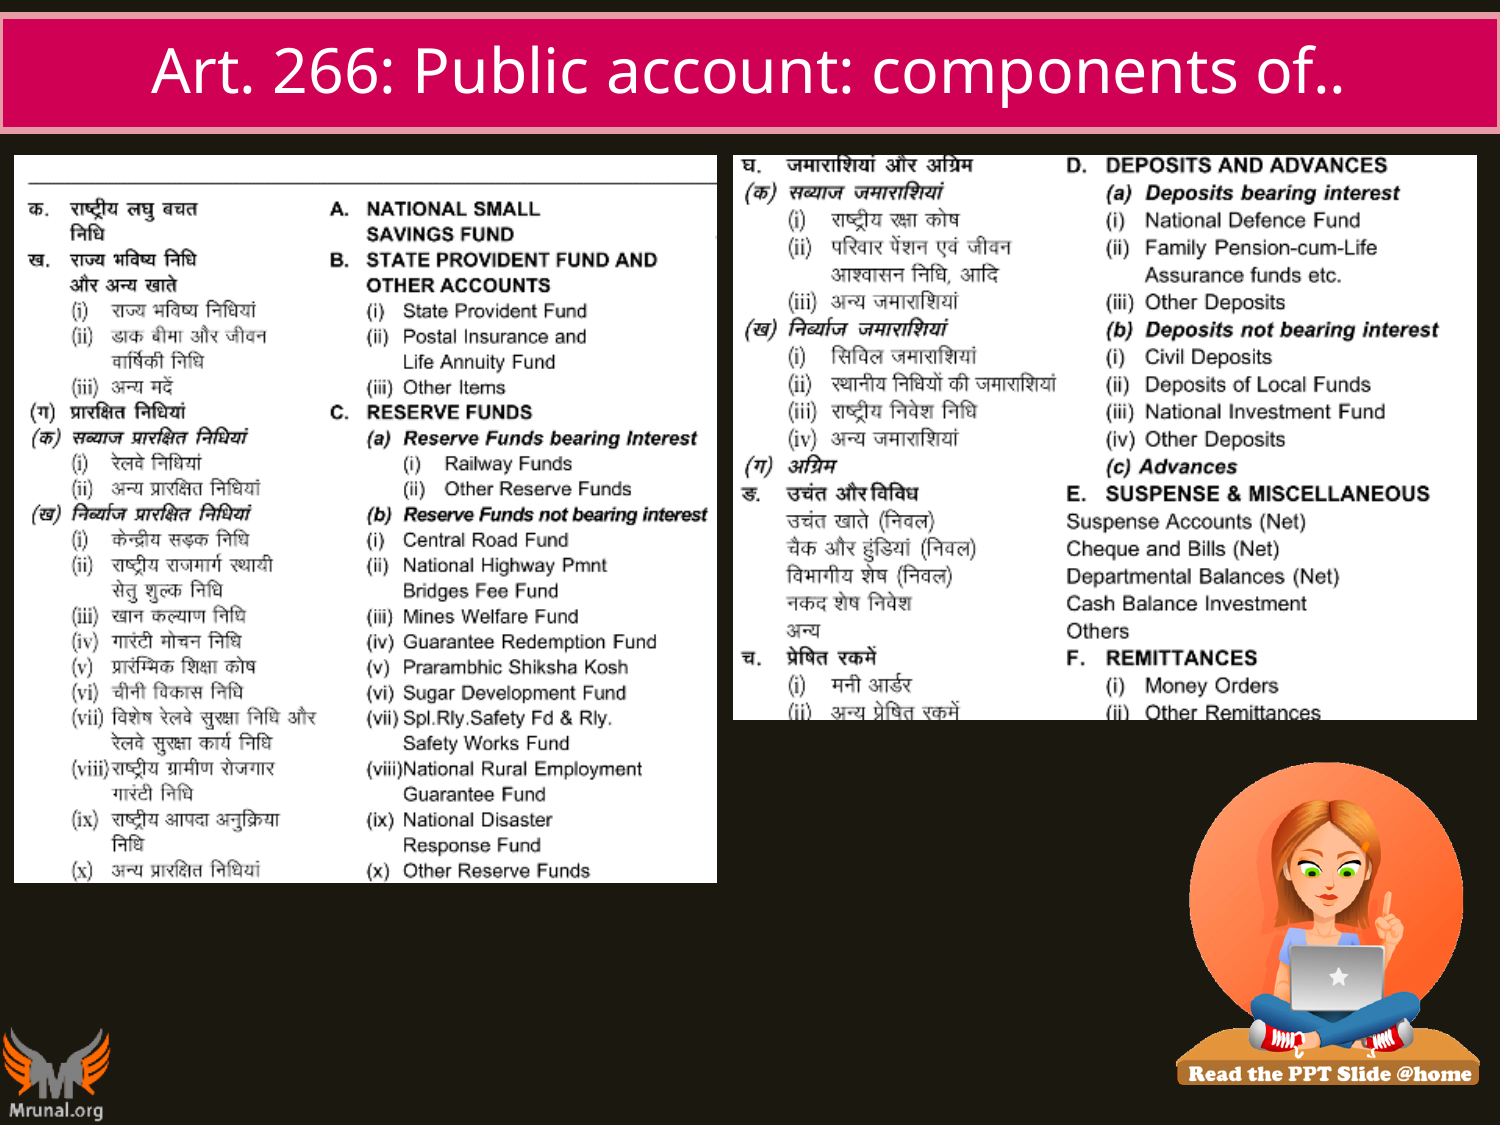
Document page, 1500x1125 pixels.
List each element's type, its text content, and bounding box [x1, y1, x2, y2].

picture [733, 155, 1477, 720]
picture [1132, 744, 1500, 1085]
picture [0, 1024, 114, 1125]
title Art. 266: Public account: components of.. [0, 12, 1500, 134]
picture [14, 155, 717, 883]
